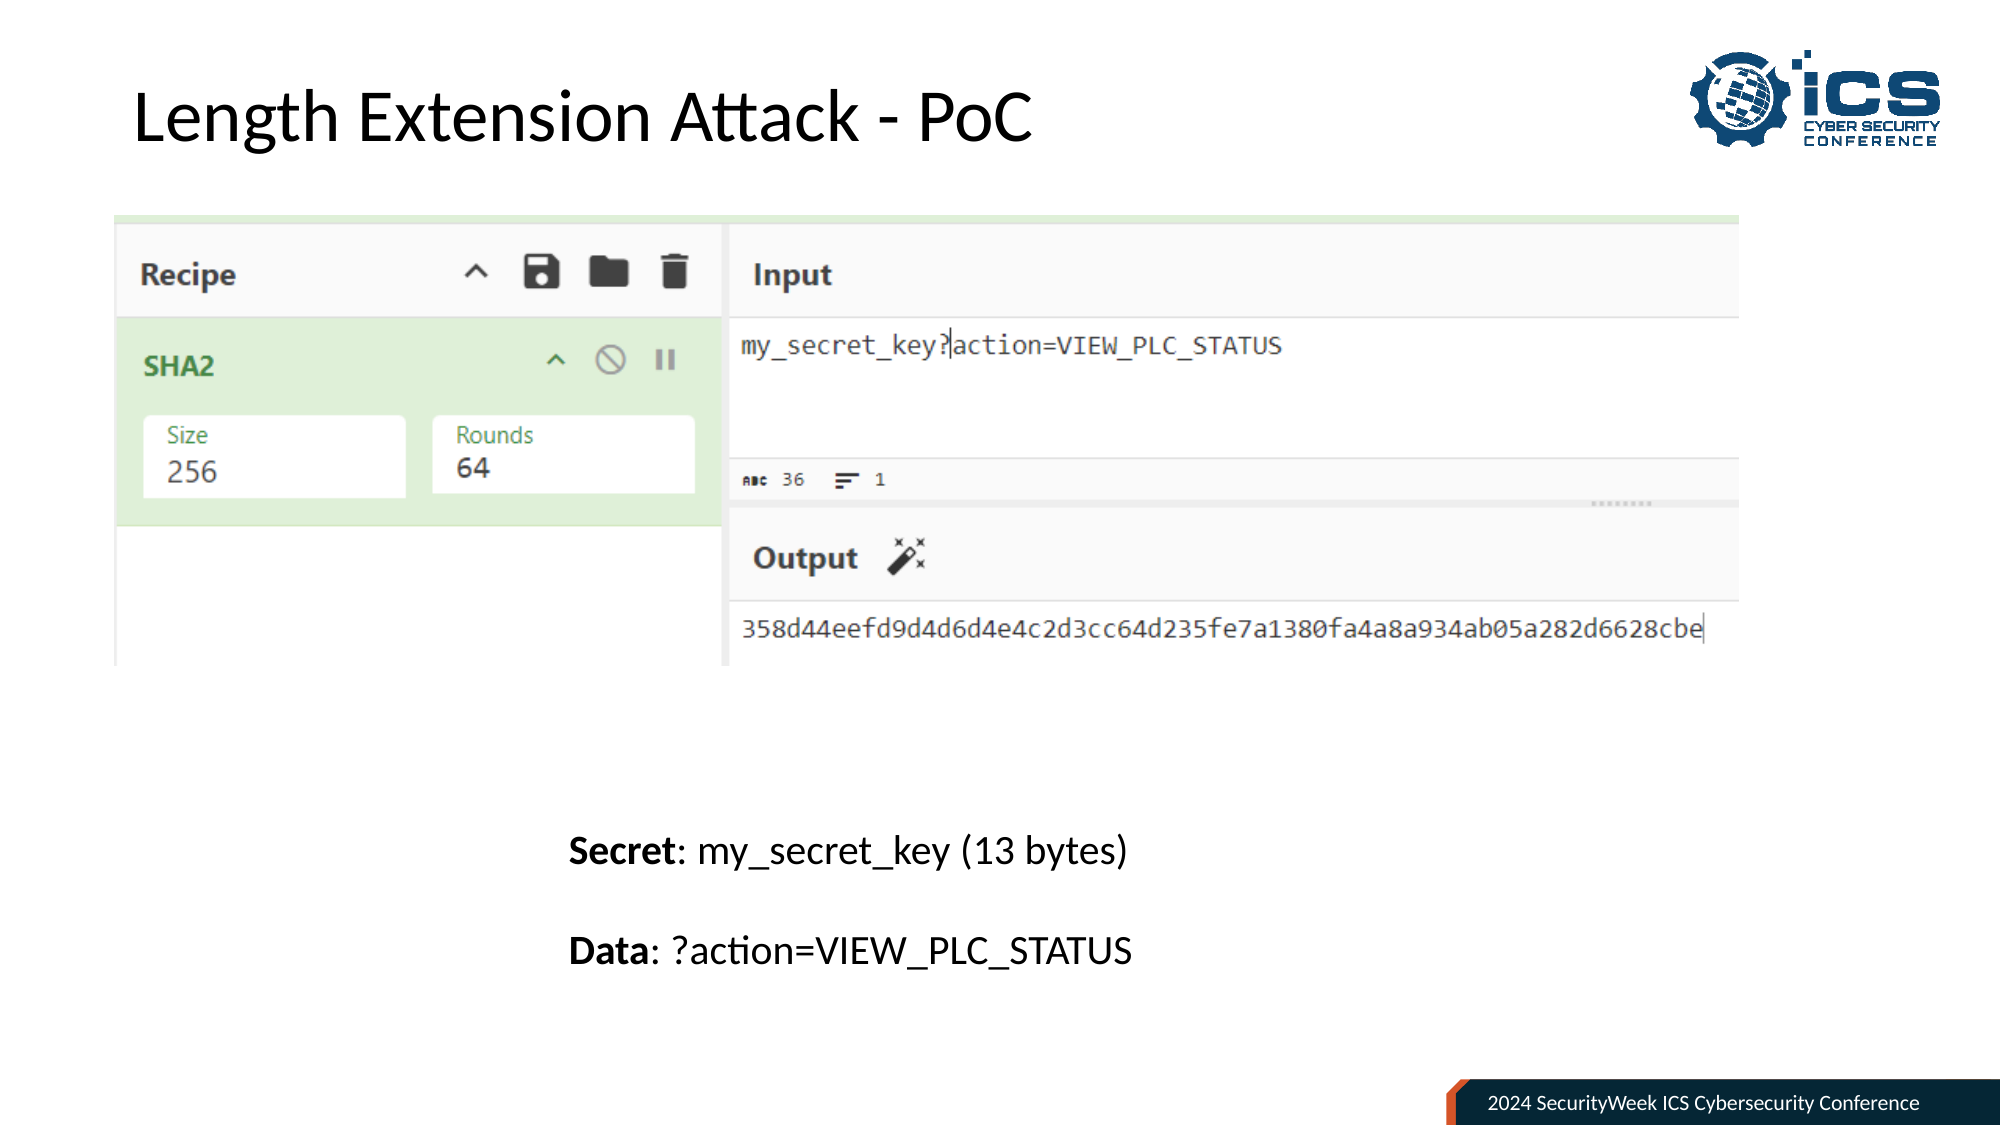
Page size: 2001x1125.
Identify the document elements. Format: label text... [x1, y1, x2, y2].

text_box Secret: my_secret_key (13 bytes) Data: ?action=VIEW_PLC_STATUS [553, 815, 1148, 980]
picture [1690, 50, 1940, 147]
text_box Length Extension Attack - PoC [119, 59, 1050, 165]
picture [114, 215, 1740, 666]
